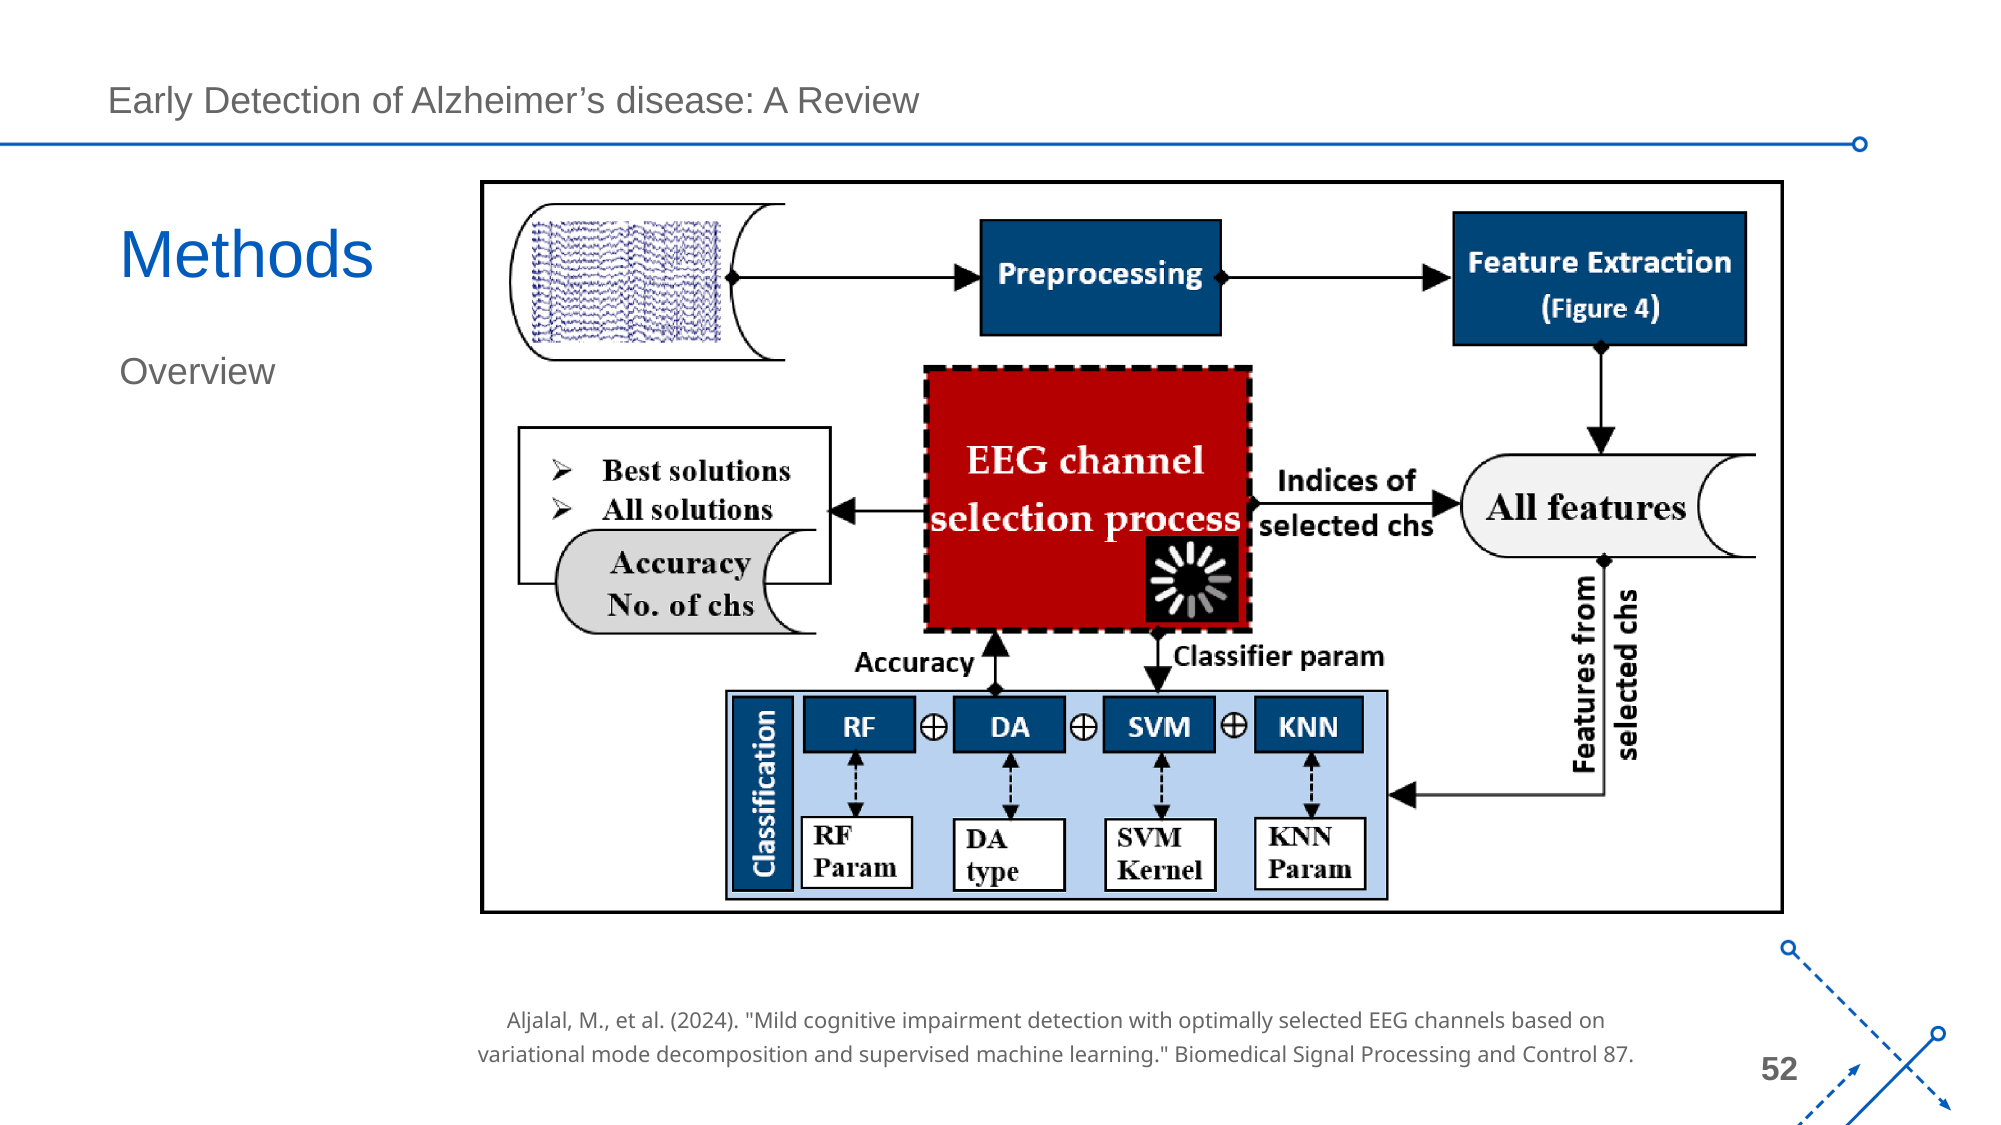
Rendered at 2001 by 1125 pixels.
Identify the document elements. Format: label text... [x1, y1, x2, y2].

text_box Overview [104, 336, 480, 400]
title Methods [104, 211, 480, 299]
text_box Aljalal, M., et al. (2024). "Mild cognitive impairment detection with optimally selected EEG channels based on variational mode decomposition and supervised machine learning." Biomedical Signal Processing and Control 87. [449, 991, 1665, 1083]
picture [0, 0, 2001, 1125]
